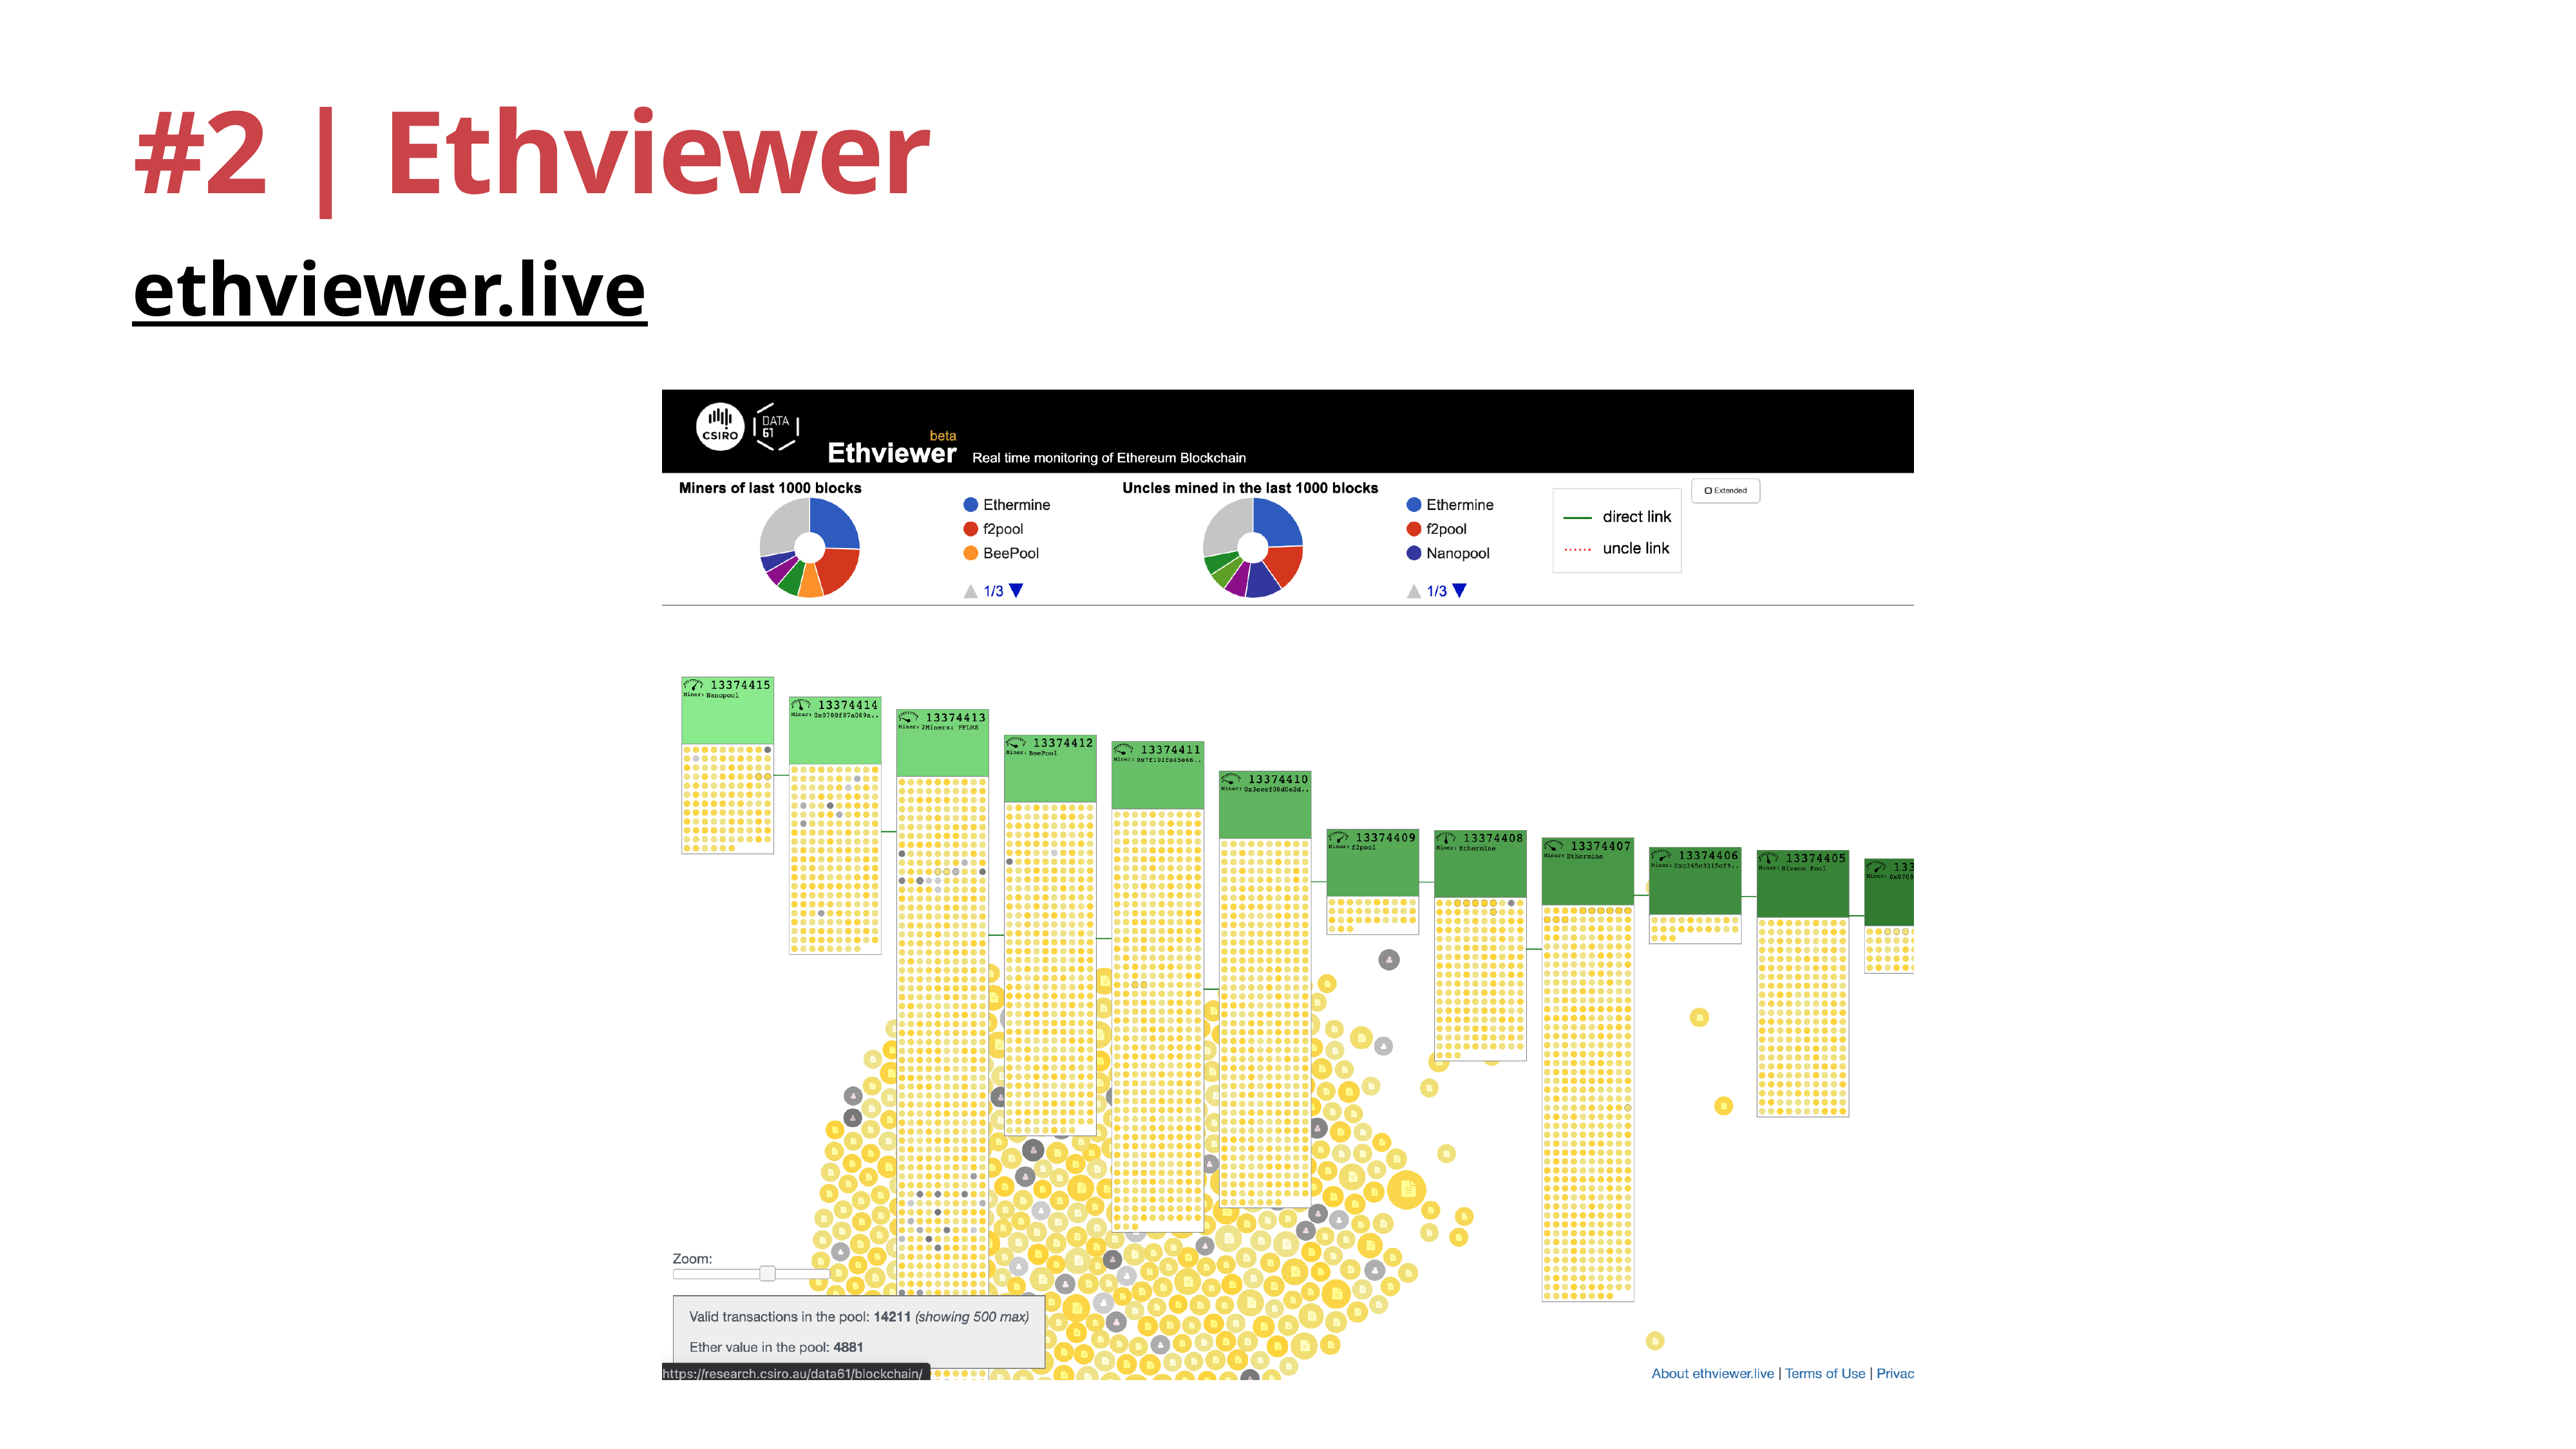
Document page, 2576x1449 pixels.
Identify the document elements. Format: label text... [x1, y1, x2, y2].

list ethviewer.live [127, 236, 2449, 337]
title #2 | Ethviewer [127, 100, 2449, 236]
picture [662, 390, 1914, 1381]
